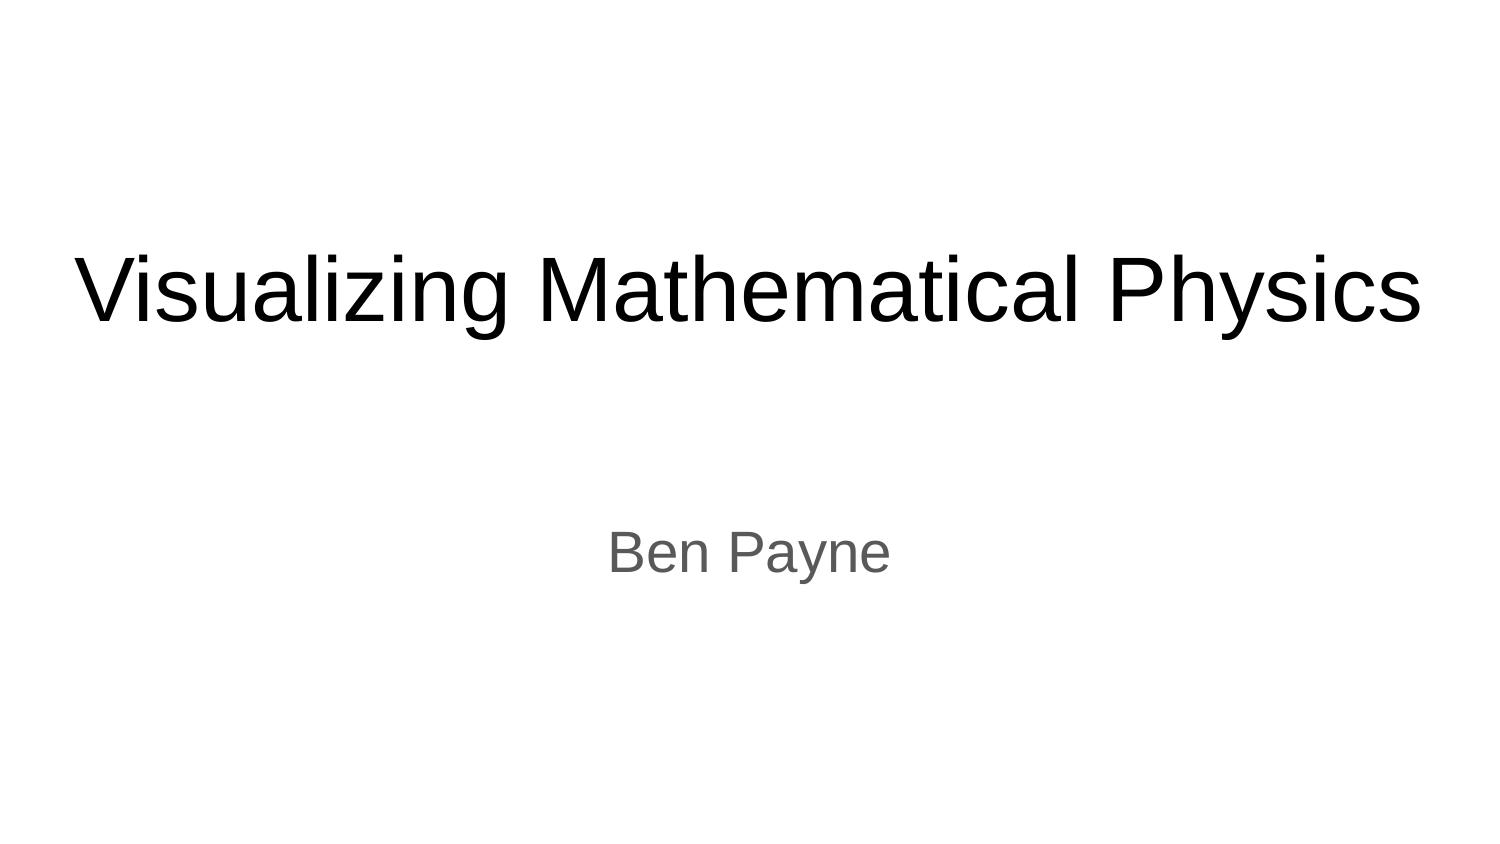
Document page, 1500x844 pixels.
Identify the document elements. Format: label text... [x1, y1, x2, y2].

subtitle Ben Payne [51, 499, 1449, 726]
title Visualizing Mathematical Physics [51, 78, 1449, 355]
